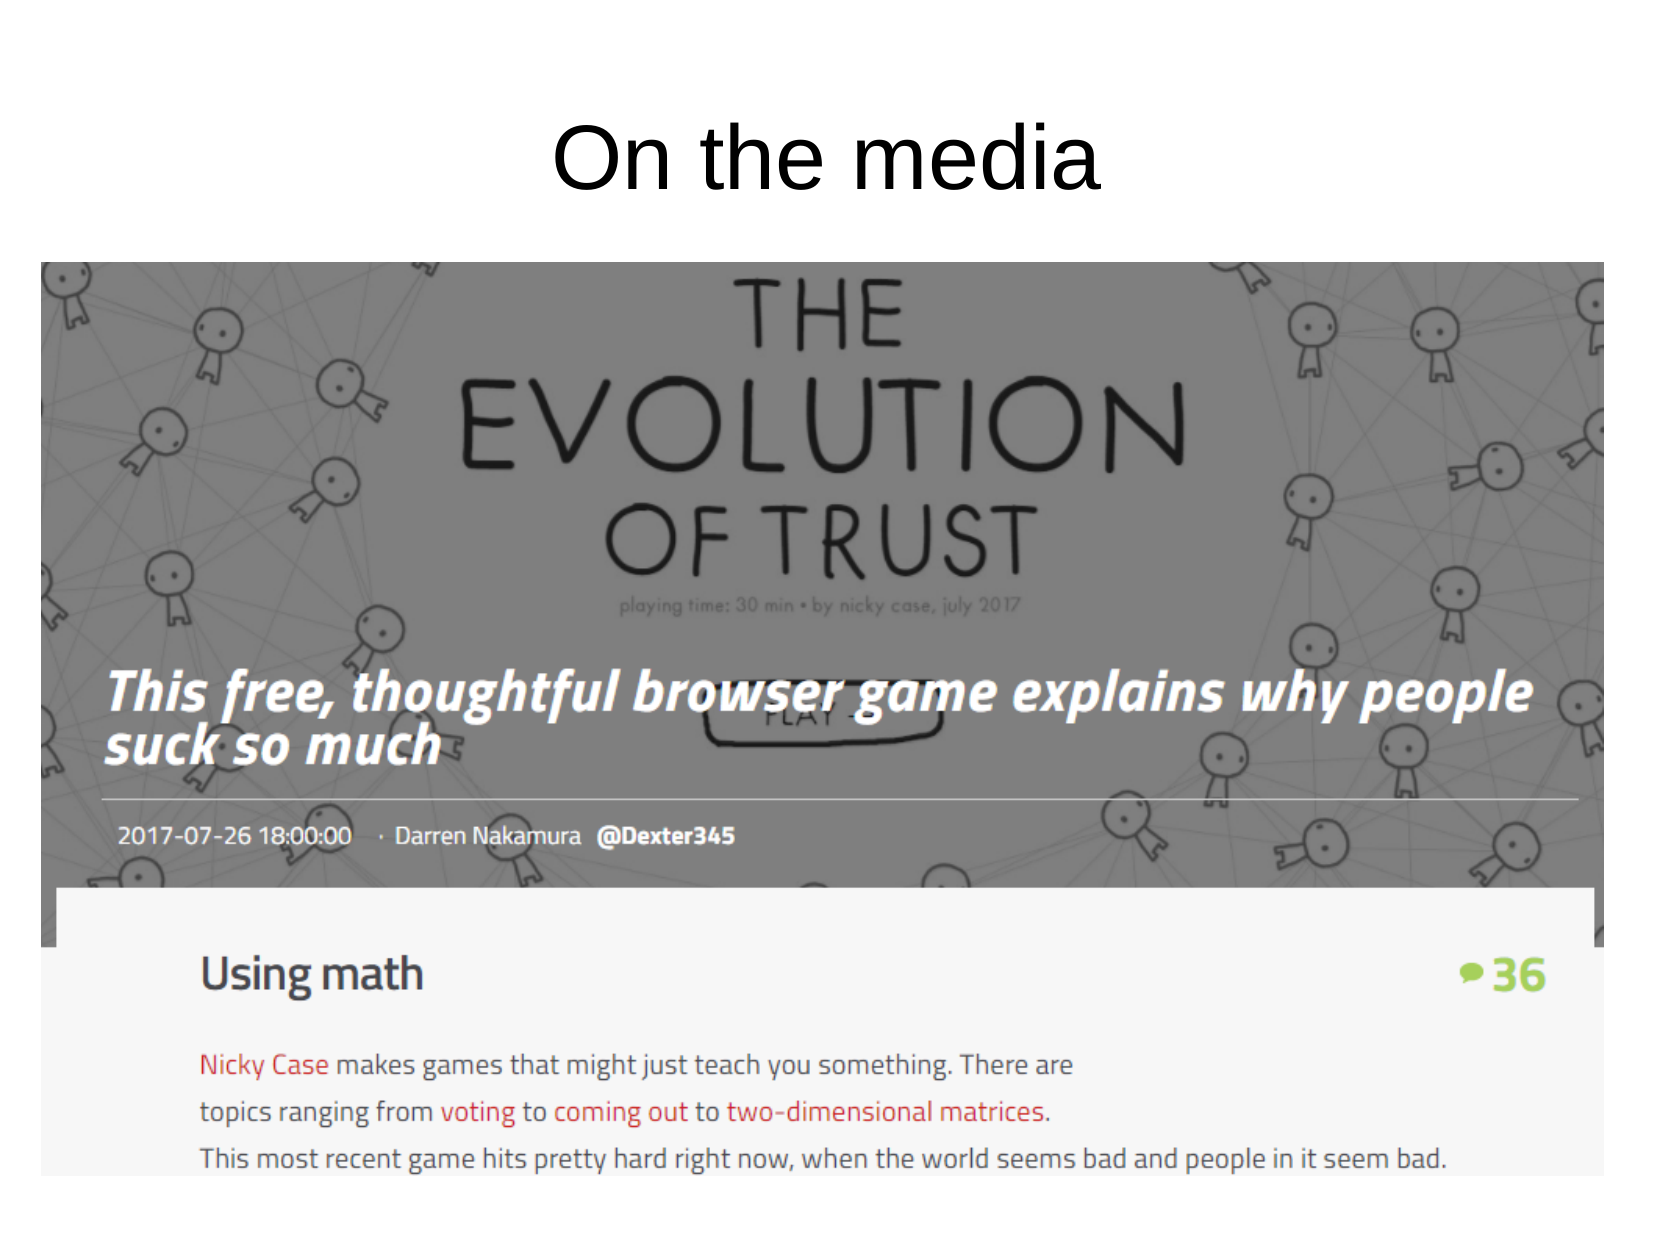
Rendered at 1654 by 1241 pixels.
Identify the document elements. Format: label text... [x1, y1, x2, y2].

picture [41, 262, 1605, 1176]
text_box On the media [82, 49, 1571, 257]
